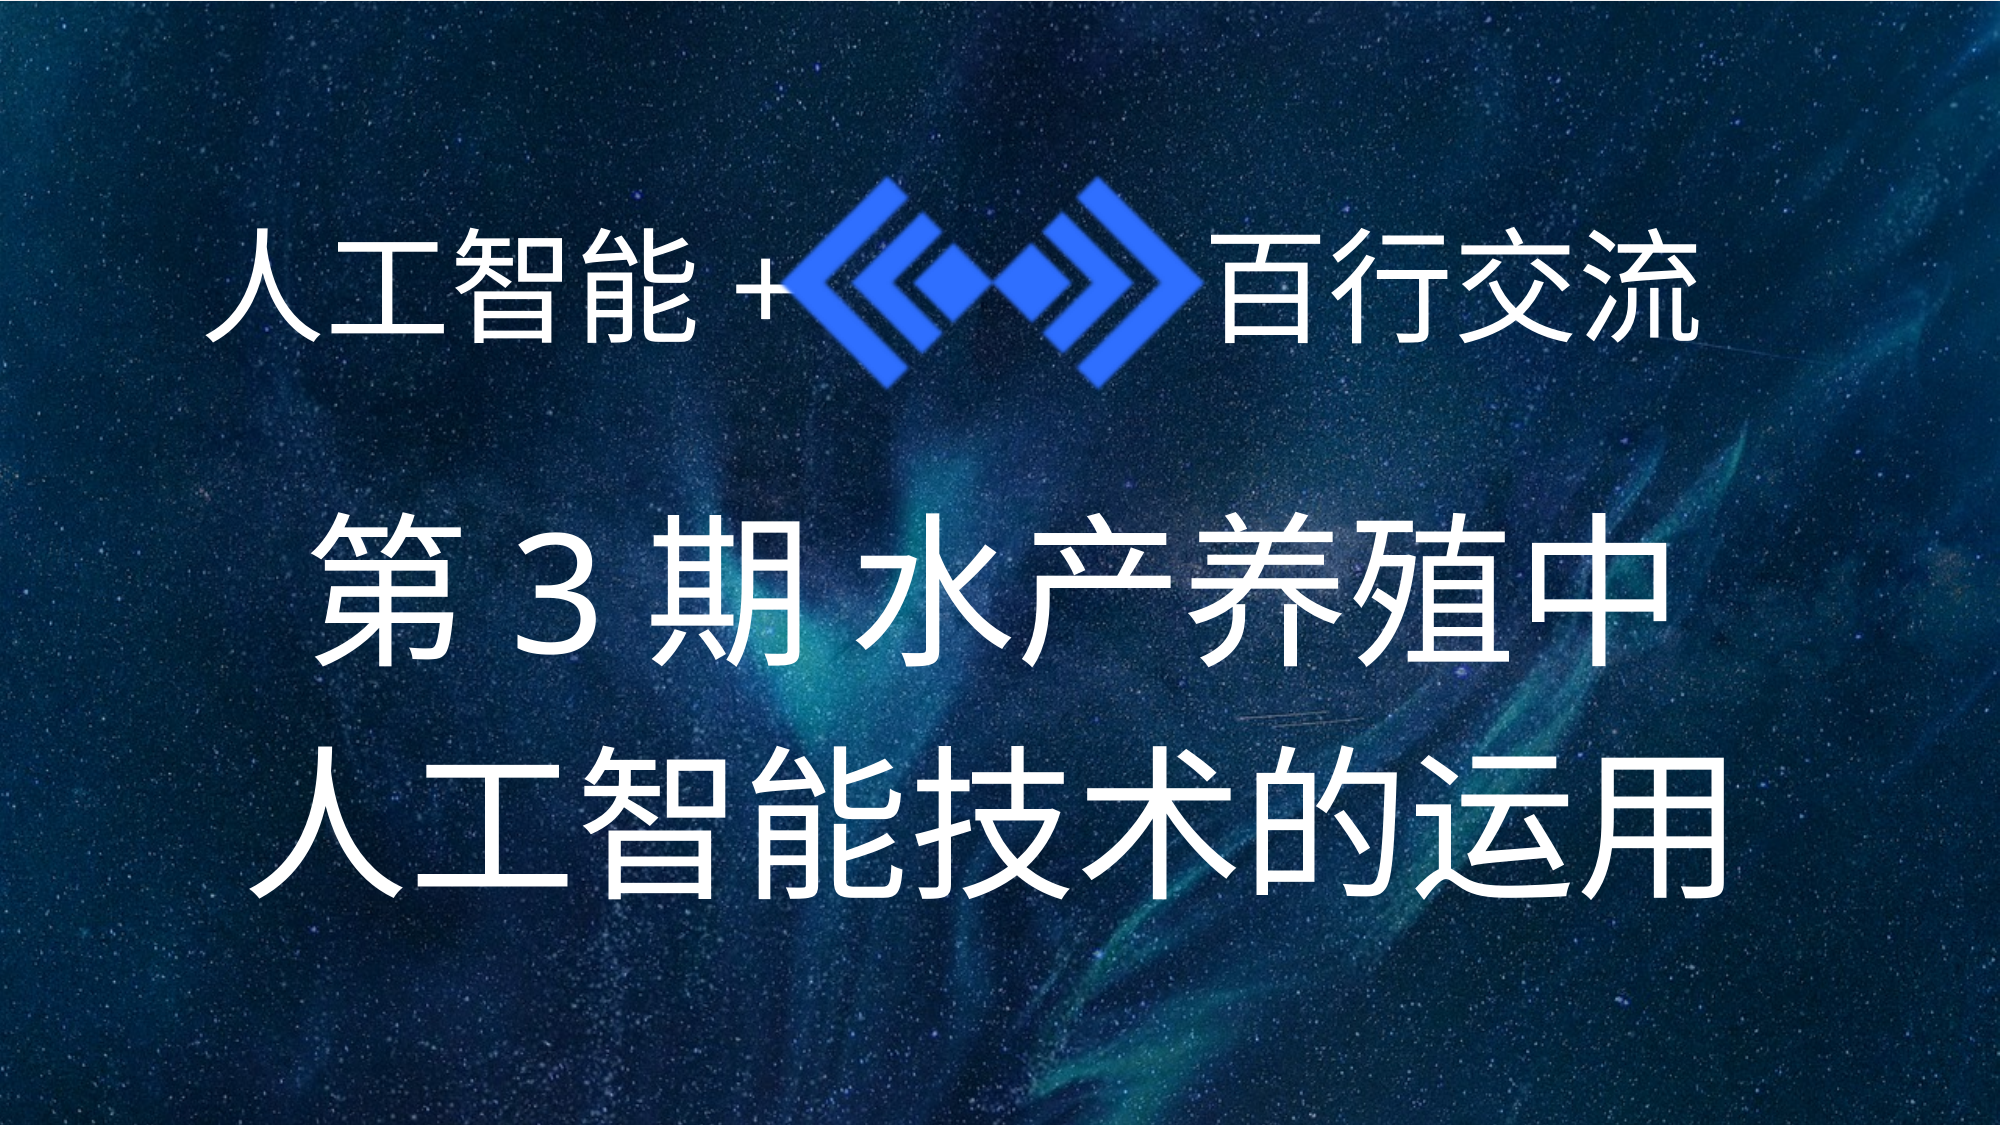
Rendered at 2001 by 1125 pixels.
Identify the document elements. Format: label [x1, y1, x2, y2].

text_box [185, 68, 1815, 520]
picture [6, 0, 15, 6]
picture [0, 0, 2000, 1125]
